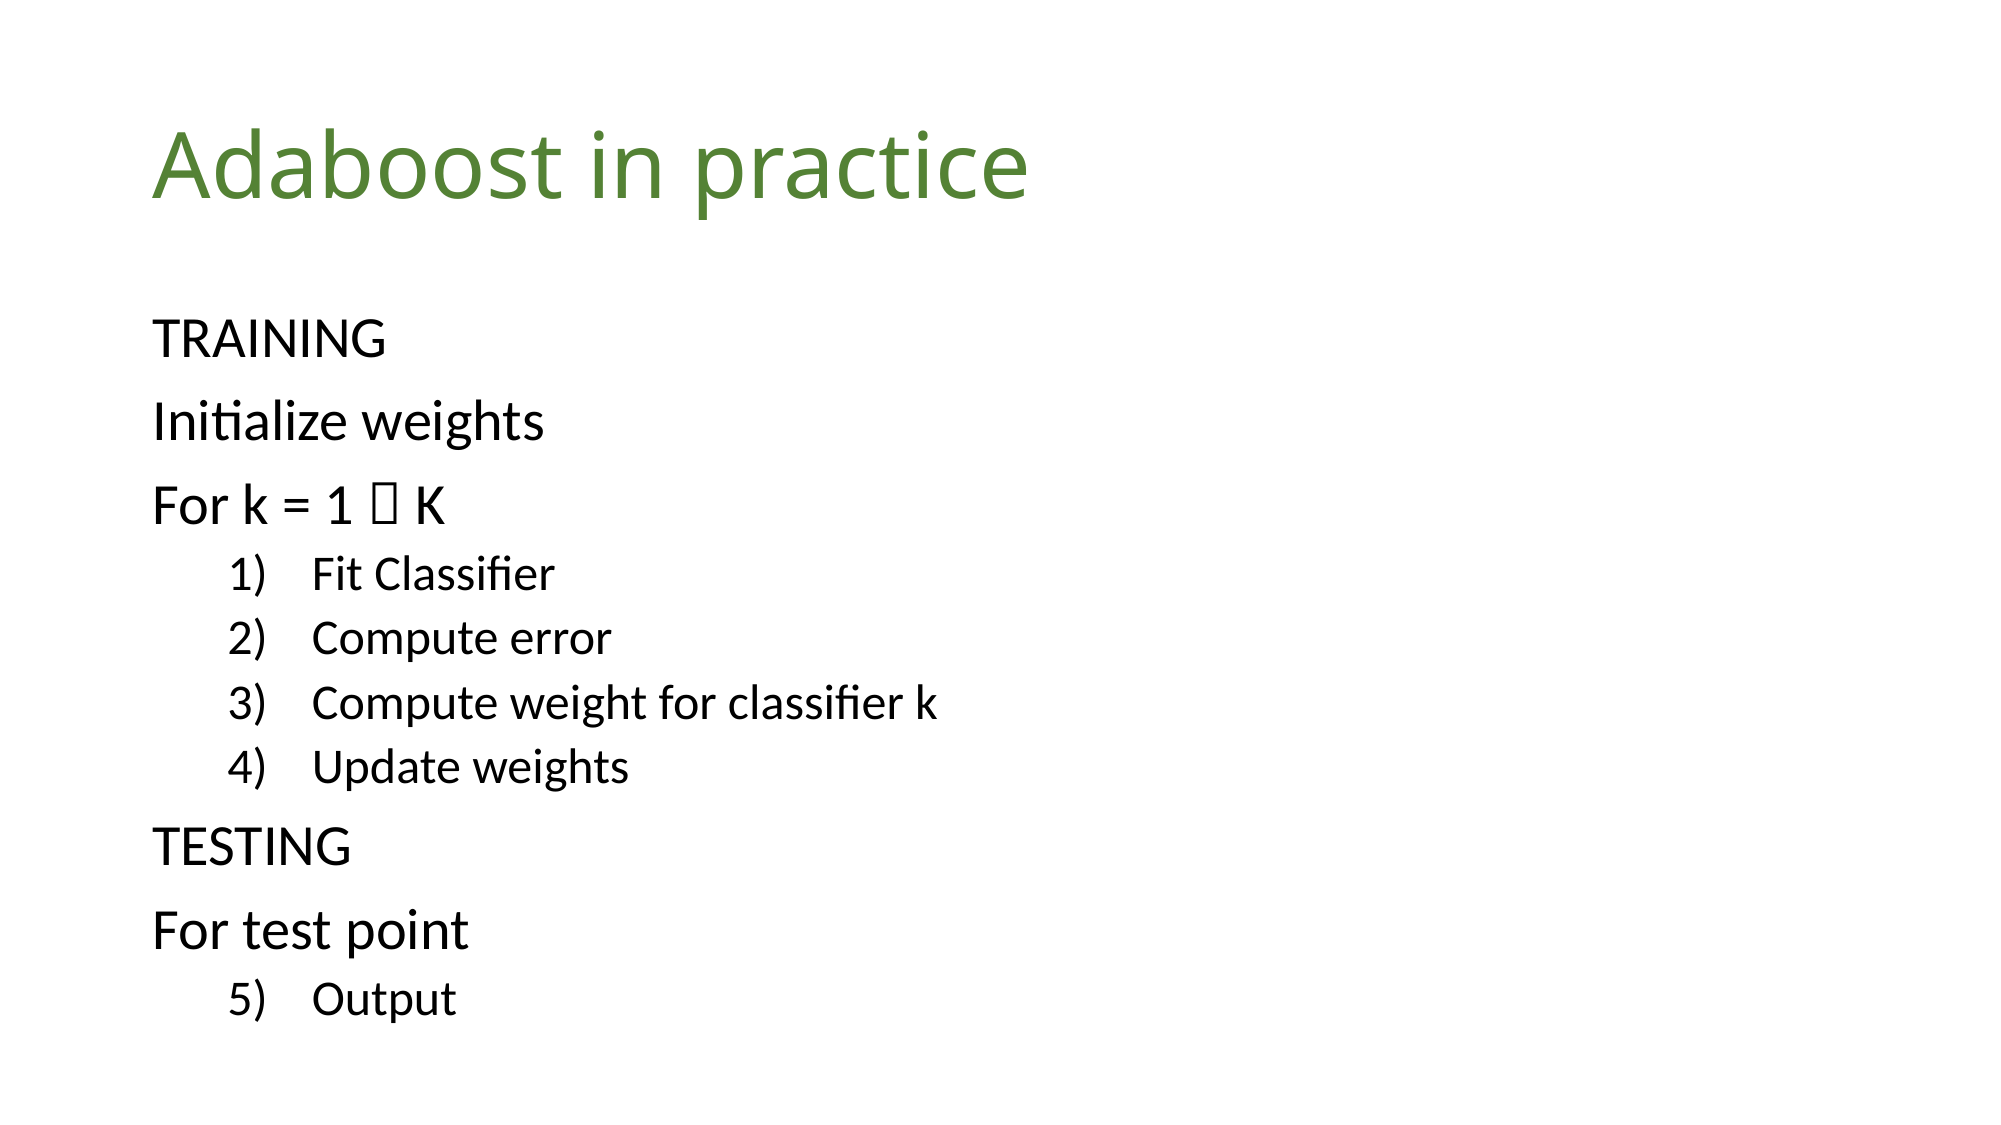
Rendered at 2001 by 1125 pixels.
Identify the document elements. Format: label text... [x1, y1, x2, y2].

title Adaboost in practice [137, 59, 1863, 278]
